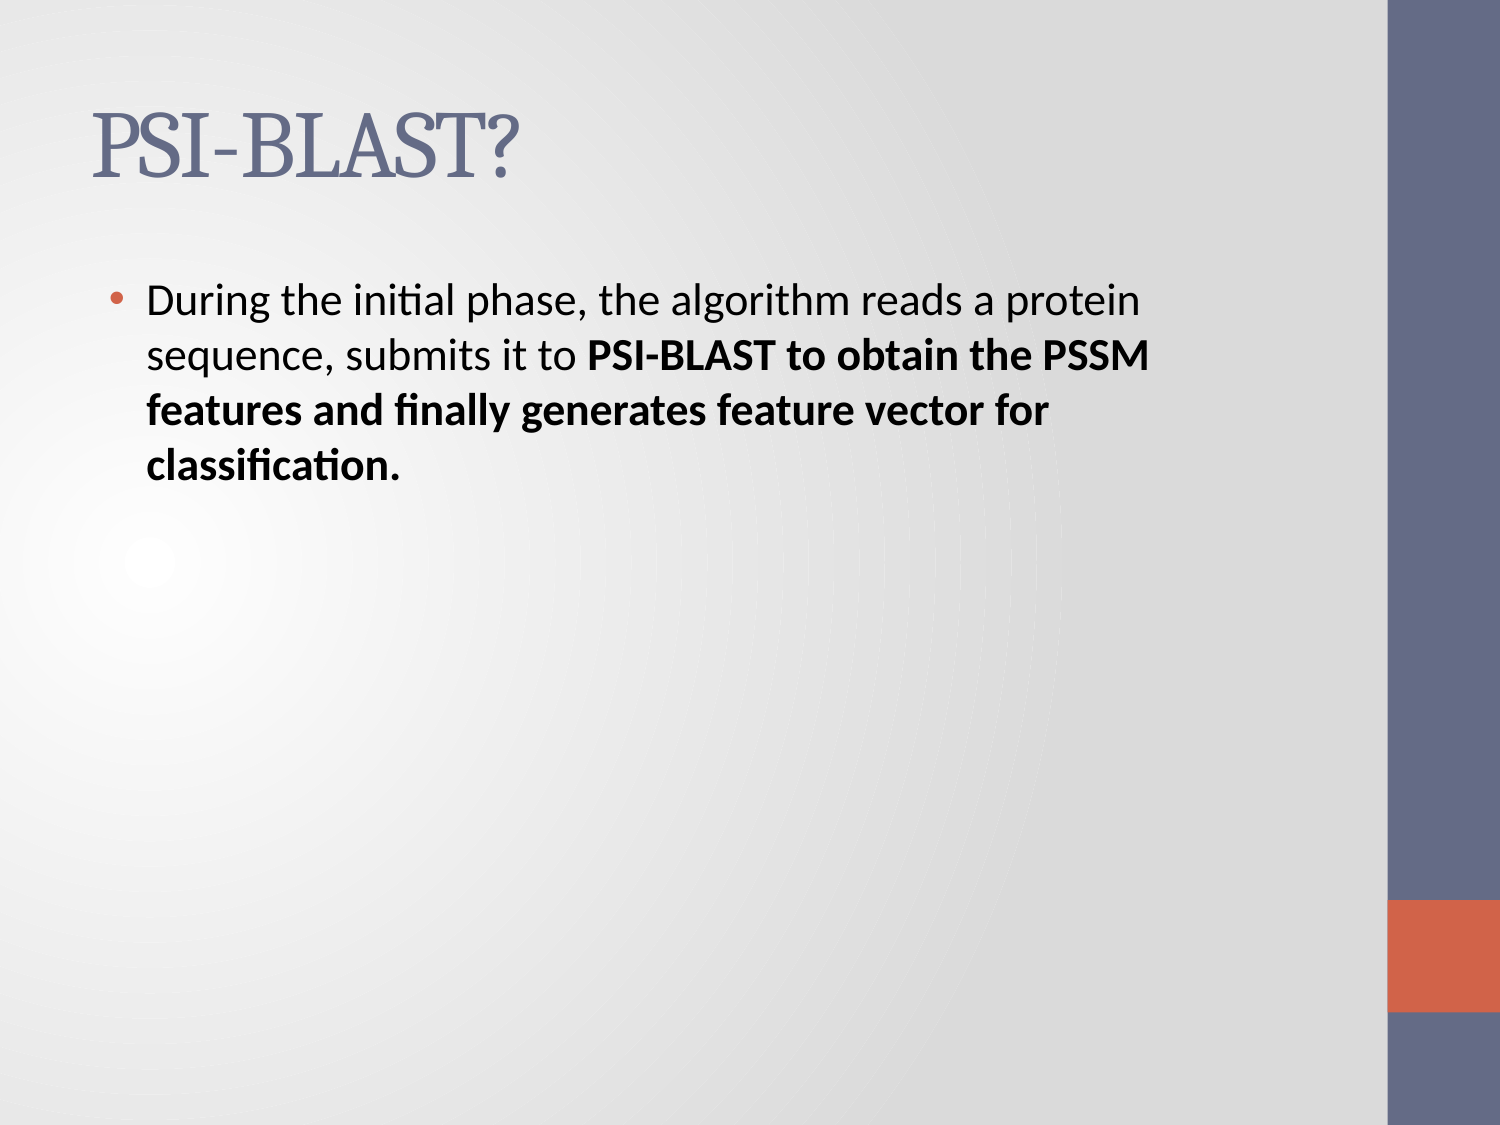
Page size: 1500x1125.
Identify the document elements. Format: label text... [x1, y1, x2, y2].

title PSI-BLAST? [75, 45, 1325, 233]
list During the initial phase, the algorithm reads a protein sequence, submits it to PSI-BLAST to obtain the PSSM features and finally generates feature vector for classification. [75, 262, 1325, 1050]
